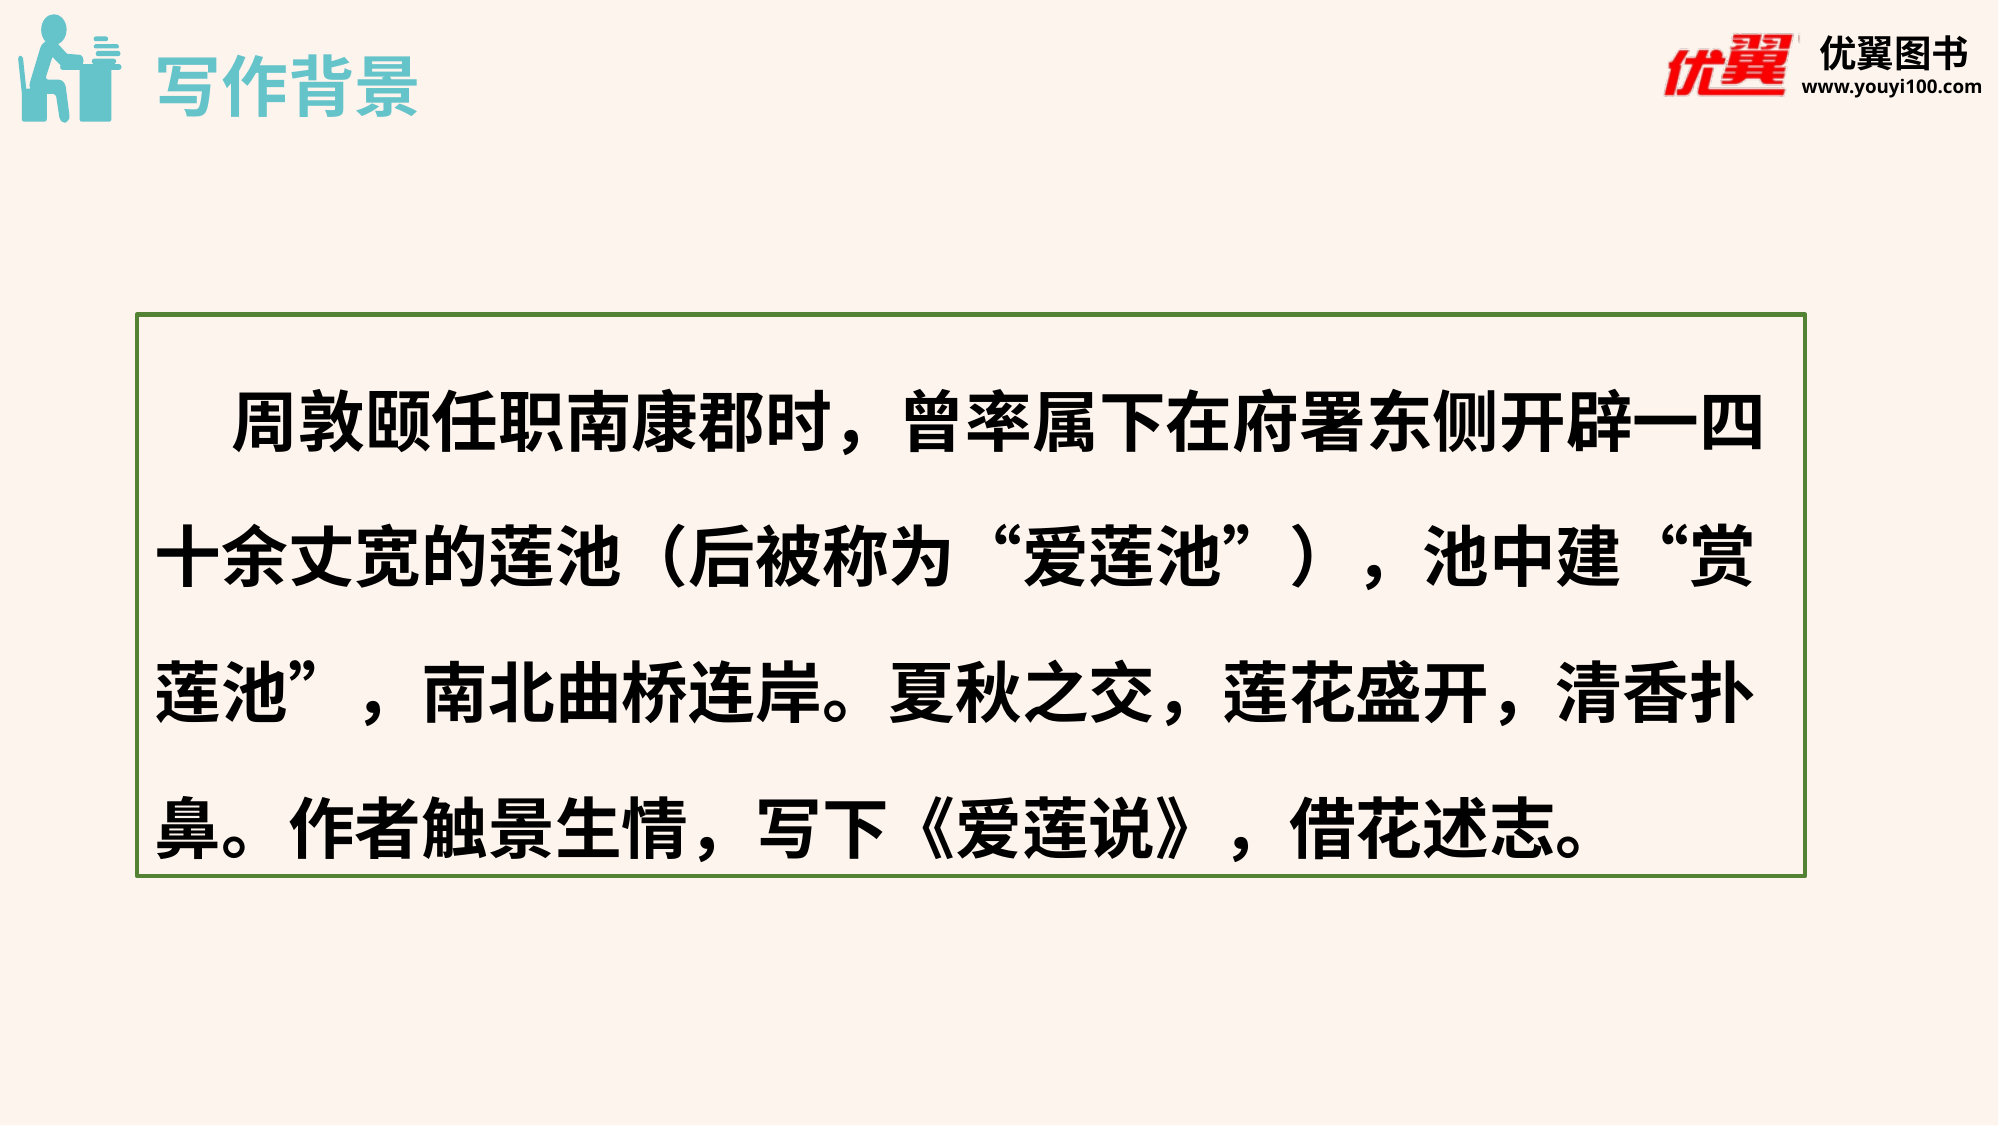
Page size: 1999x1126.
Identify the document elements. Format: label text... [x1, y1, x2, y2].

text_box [18, 14, 563, 134]
picture [1662, 30, 1801, 98]
text_box 周敦颐任职南康郡时，曾率属下在府署东侧开辟一四十余丈宽的莲池（后被称为“爱莲池”），池中建“赏莲池”，南北曲桥连岸。夏秋之交，莲花盛开，清香扑鼻。作者触景生情，写下《爱莲说》，借花述志。 [136, 314, 1805, 876]
